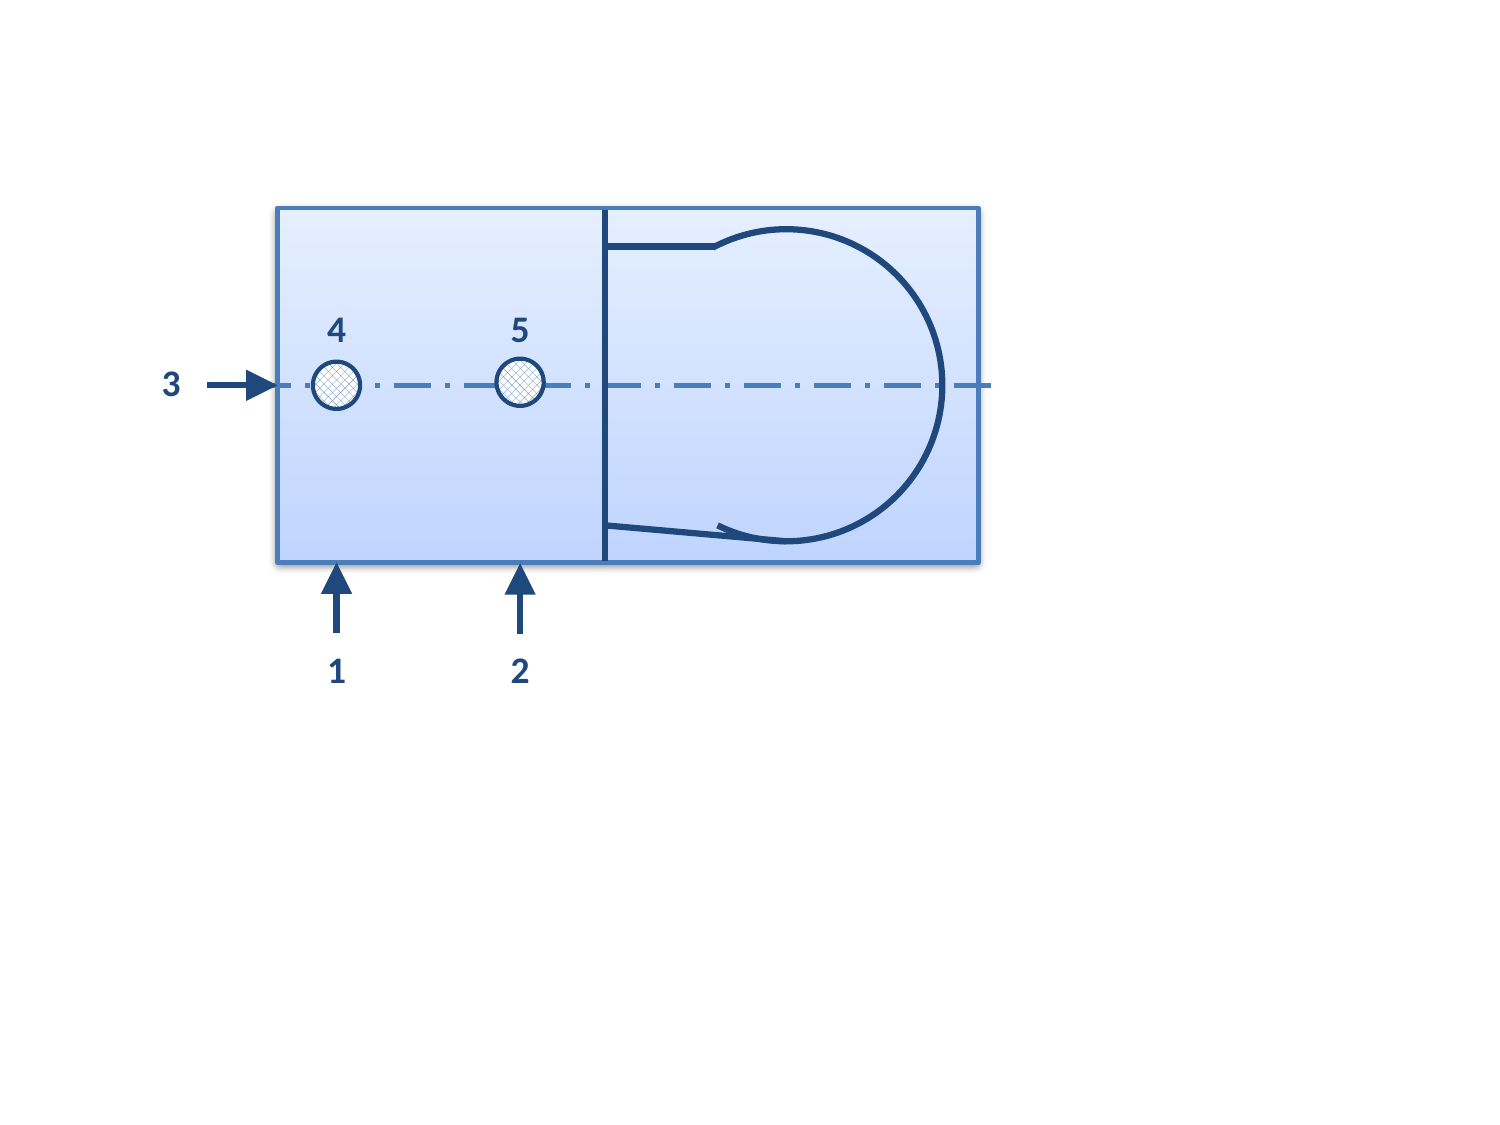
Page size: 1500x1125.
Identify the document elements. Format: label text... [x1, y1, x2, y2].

text_box [277, 207, 979, 384]
text_box 1 [301, 638, 372, 699]
text_box [310, 359, 363, 384]
text_box [496, 393, 544, 408]
text_box 4 [301, 297, 372, 358]
text_box 2 [484, 638, 556, 699]
text_box [610, 393, 979, 563]
text_box [277, 393, 600, 563]
text_box [717, 393, 943, 543]
text_box 5 [484, 297, 556, 358]
text_box [312, 393, 361, 411]
text_box [494, 358, 546, 384]
text_box 3 [135, 351, 207, 412]
text_box [715, 228, 944, 384]
